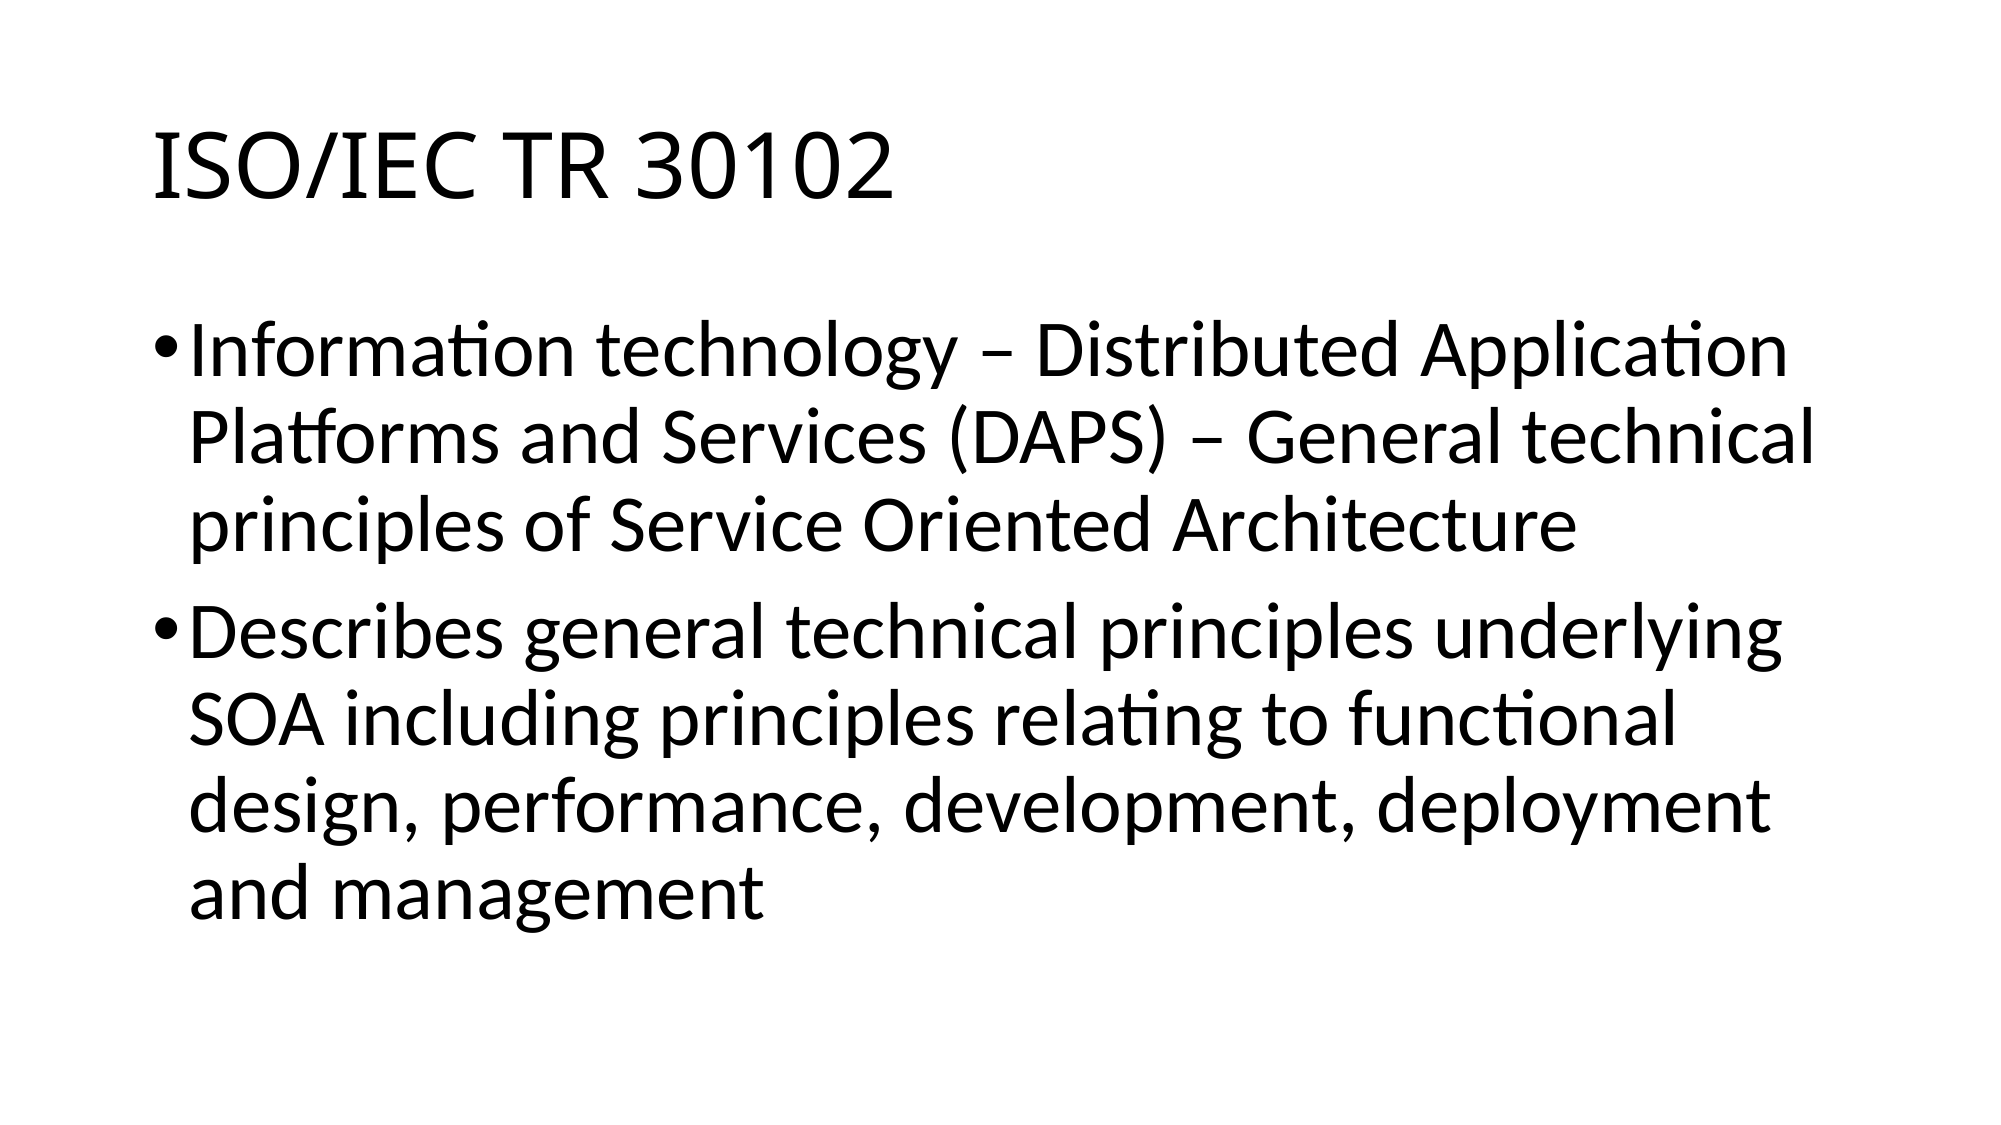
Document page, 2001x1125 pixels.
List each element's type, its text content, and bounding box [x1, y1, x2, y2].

list Information technology – Distributed Application Platforms and Services (DAPS) – General technical principles of Service Oriented Architecture Describes general technical principles underlying SOA including principles relating to functional design, performance, development, deployment and management [137, 299, 1863, 1014]
title ISO/IEC TR 30102 [137, 59, 1863, 278]
